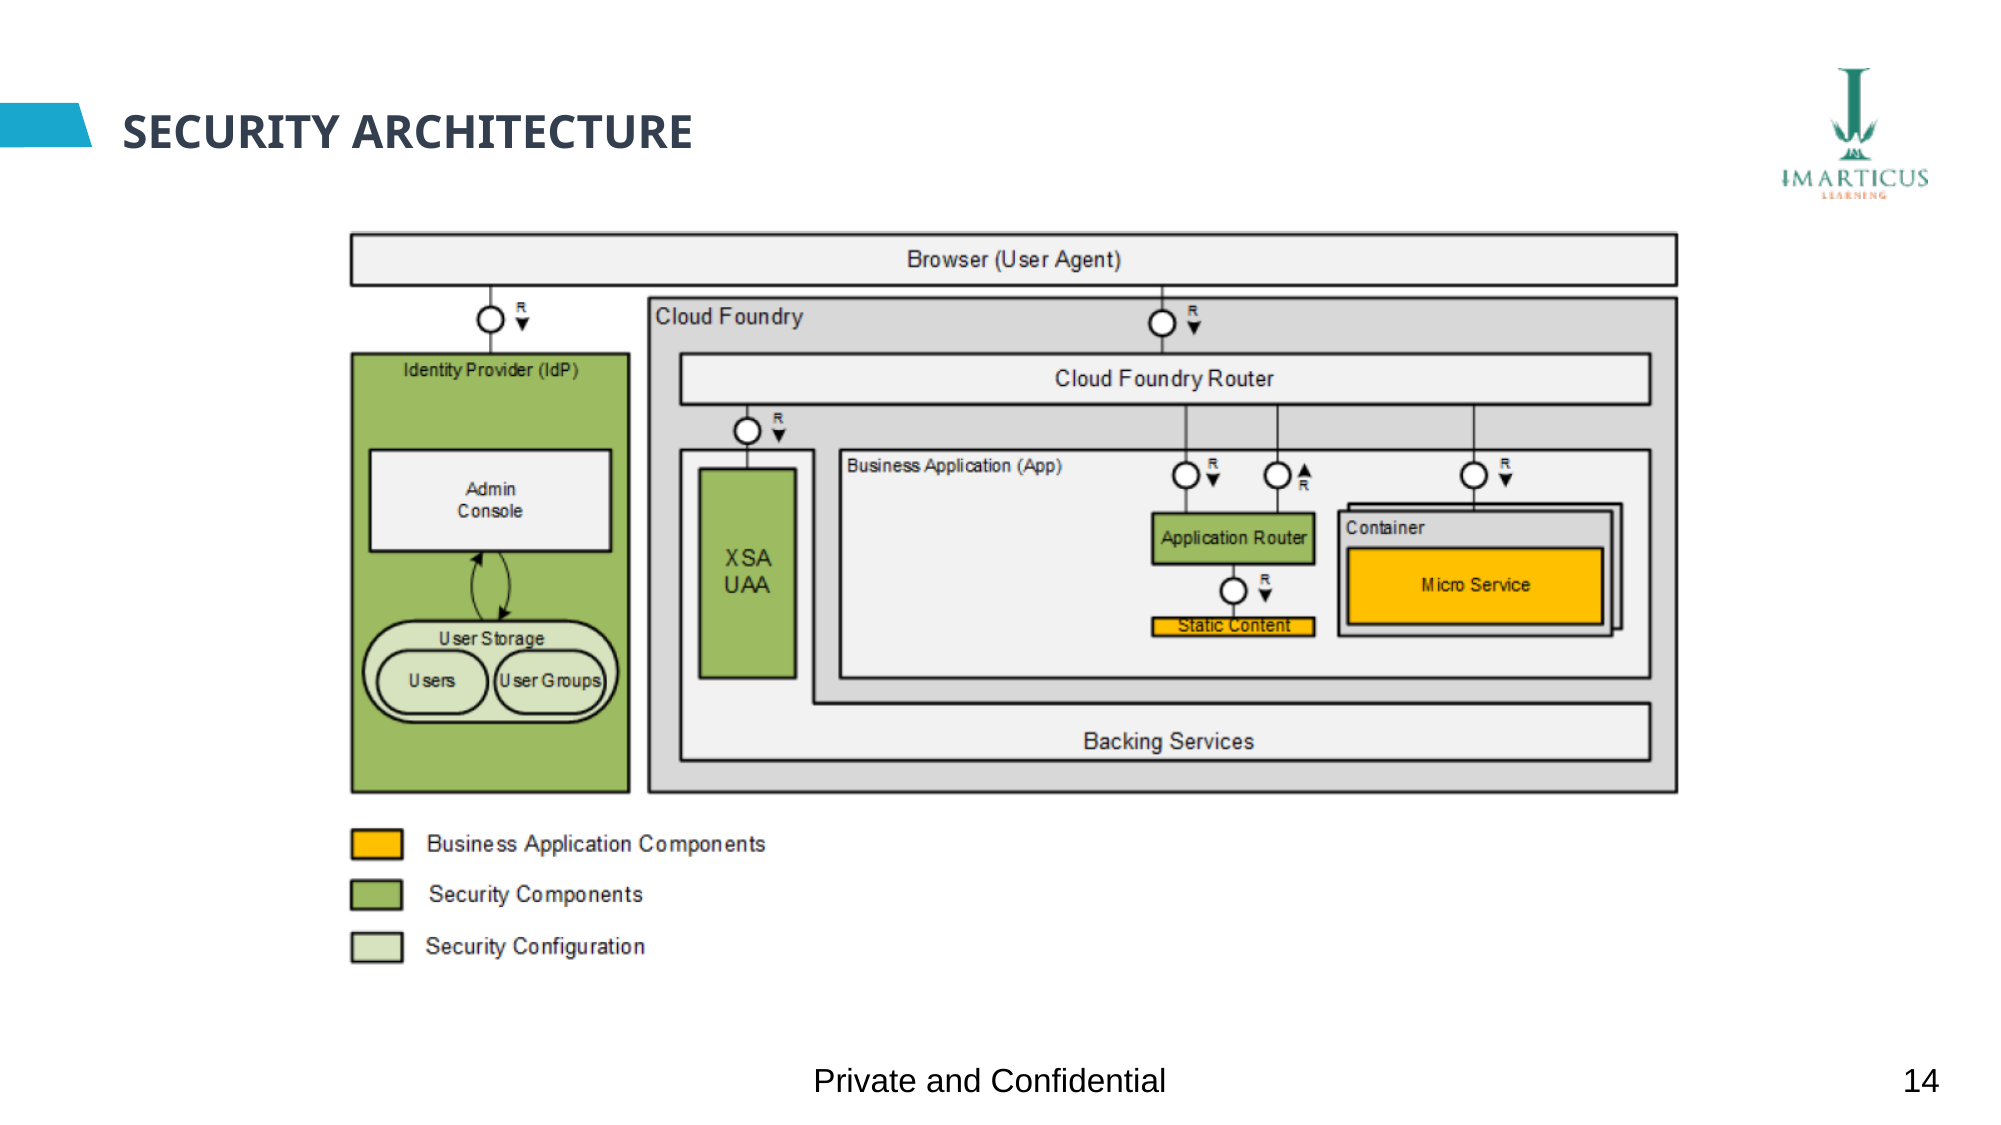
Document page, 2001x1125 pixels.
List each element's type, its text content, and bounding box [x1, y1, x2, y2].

title SECURITY ARCHITECTURE [107, 81, 1833, 187]
picture [1781, 68, 1928, 199]
picture [269, 186, 1731, 986]
